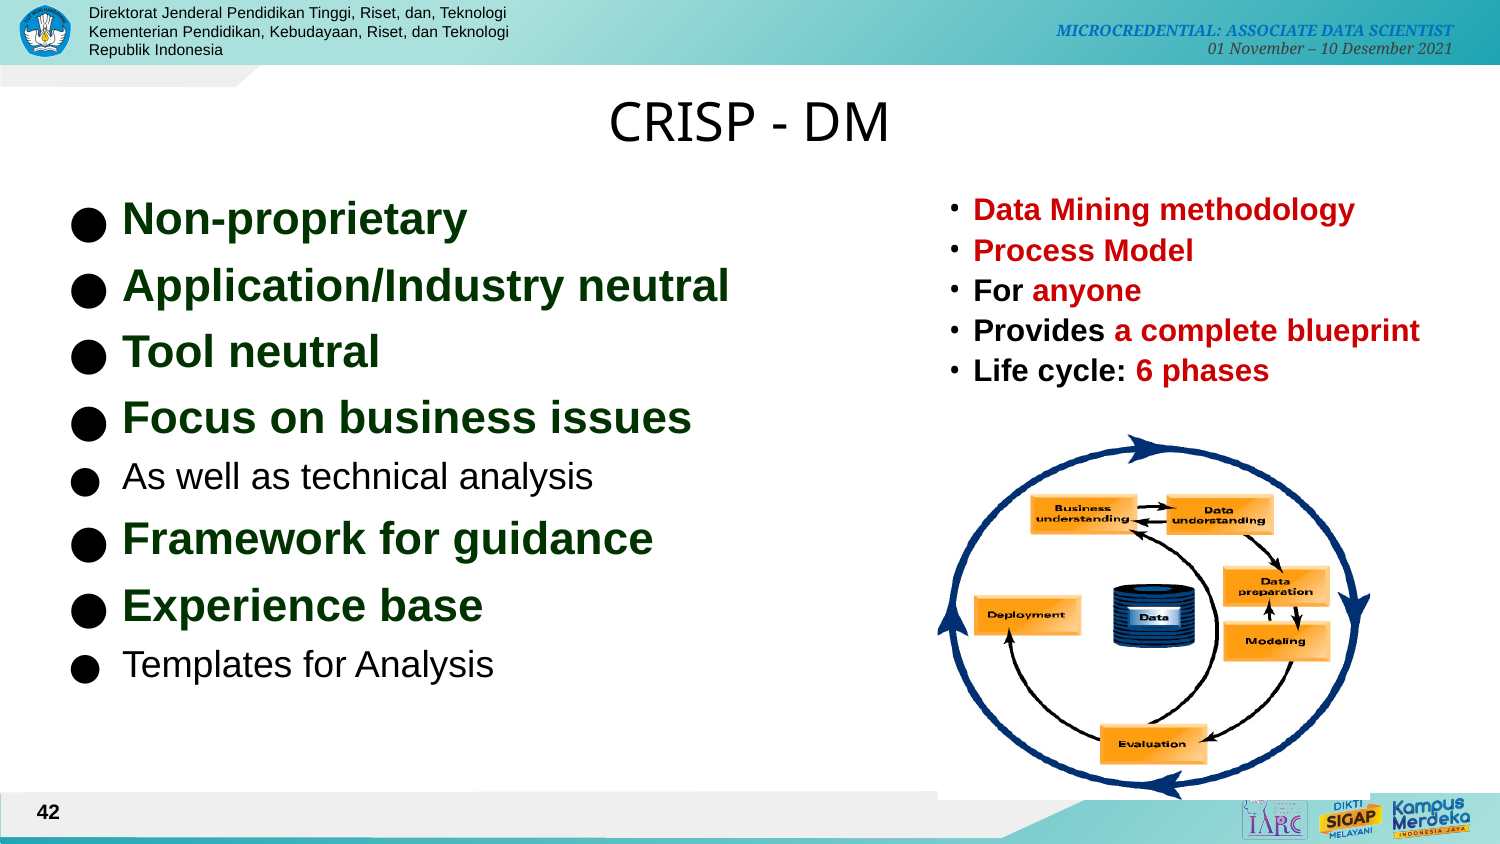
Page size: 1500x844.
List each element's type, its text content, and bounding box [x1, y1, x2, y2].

text_box 42 [0, 788, 75, 834]
picture [1393, 798, 1470, 839]
text_box Data Mining methodology Process Model For anyone Provides a complete blueprint Life cycle: 6 phases [899, 189, 1460, 423]
picture [16, 3, 74, 61]
text_box Non-proprietary Application/Industry neutral Tool neutral Focus on business issues As well as technical analysis Framework for guidance Experience base Templates for Analysis [51, 189, 1449, 750]
text_box CRISP - DM [51, 72, 1449, 167]
picture [937, 434, 1382, 843]
